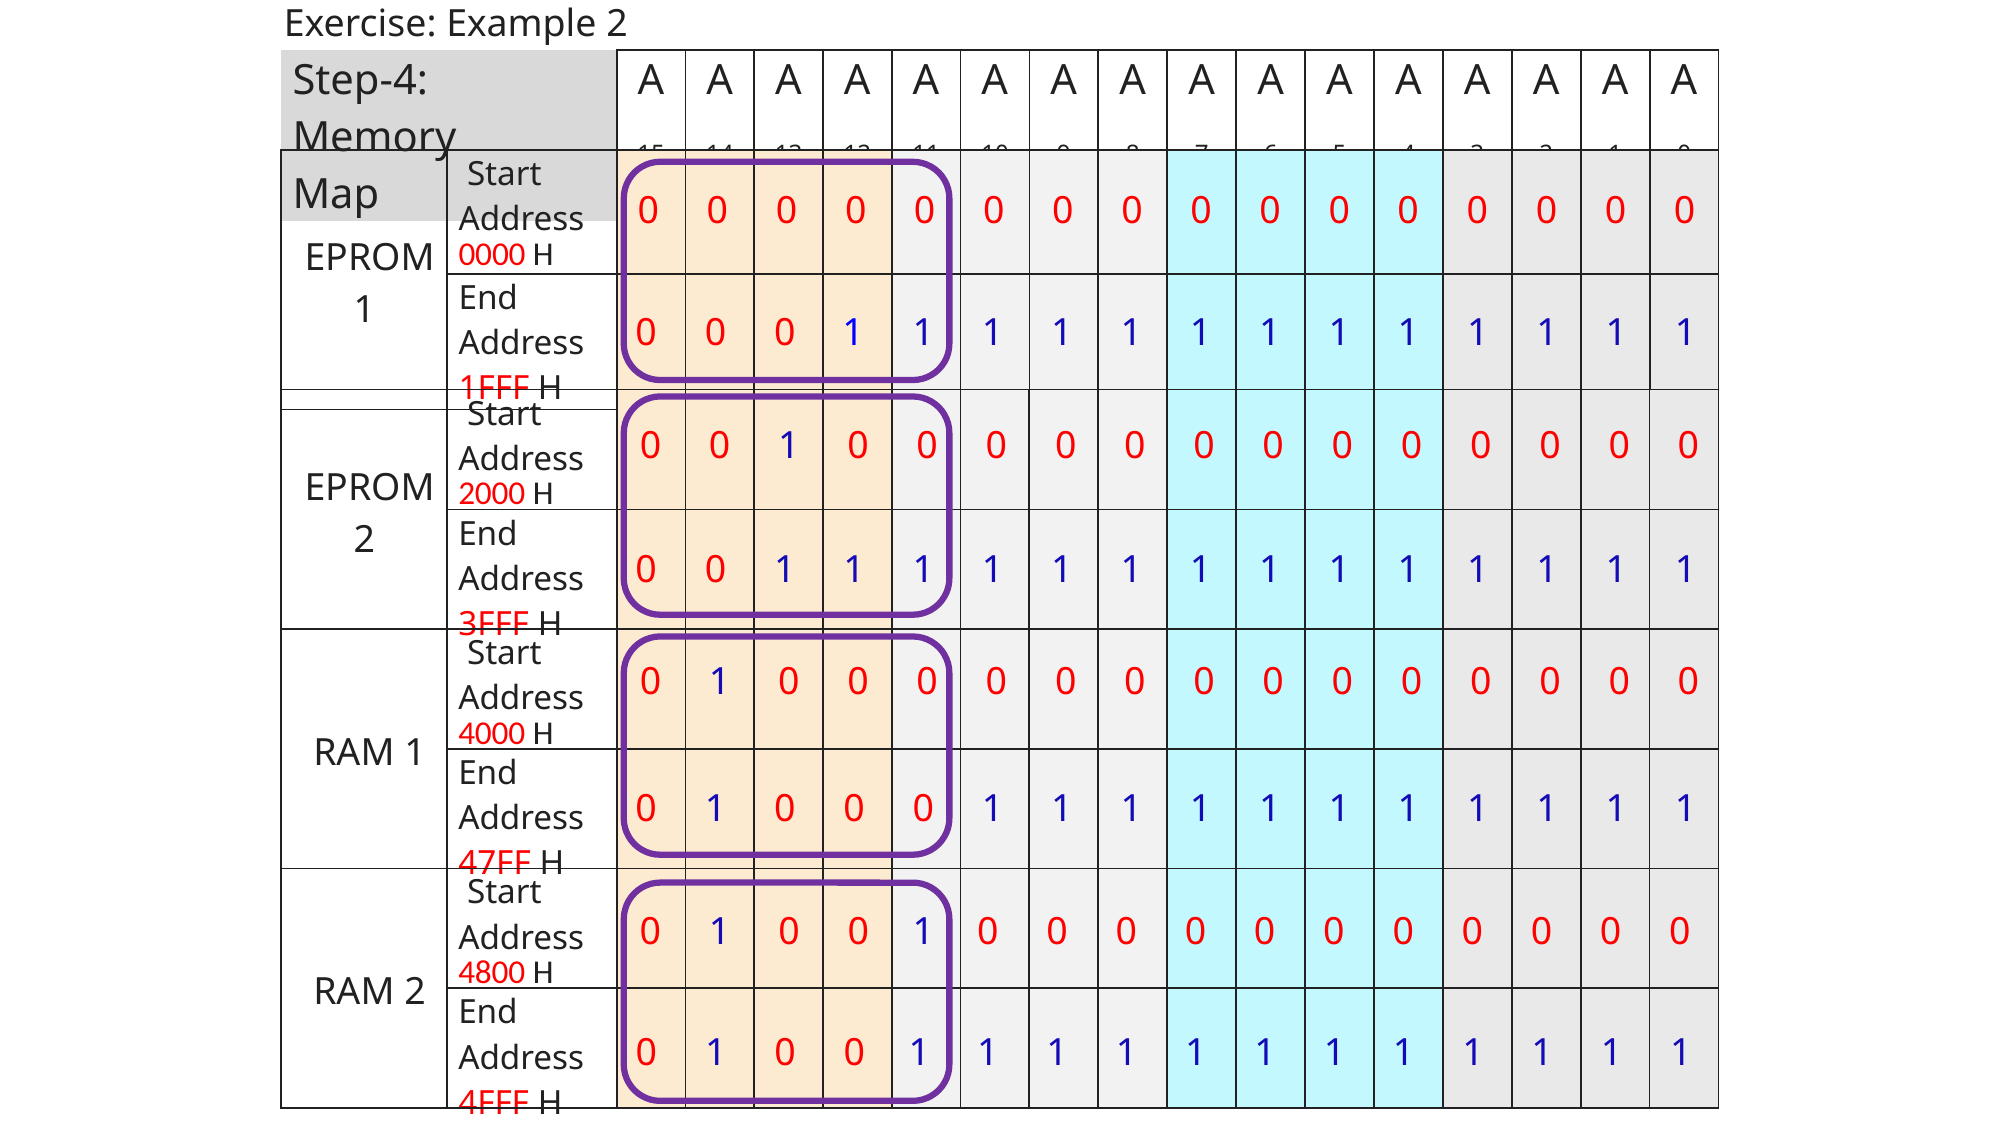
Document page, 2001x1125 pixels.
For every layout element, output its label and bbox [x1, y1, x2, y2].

table_cell [448, 275, 616, 389]
text_box [1382, 300, 1435, 361]
table_cell [1650, 989, 1718, 1107]
text_box [1244, 537, 1296, 598]
text_box [1178, 413, 1230, 474]
table_header [1306, 51, 1373, 149]
table_cell [448, 750, 616, 868]
table_cell [1030, 750, 1097, 868]
table_header [755, 151, 822, 160]
text_box [1244, 300, 1296, 361]
table_cell [1513, 510, 1580, 628]
table_header [824, 869, 891, 881]
table_header [448, 630, 616, 748]
text_box [1455, 413, 1507, 474]
table_header [1582, 630, 1649, 748]
table_header [961, 51, 1029, 149]
table_cell [686, 382, 753, 389]
table_cell [618, 989, 685, 1107]
table_cell [1444, 275, 1511, 389]
table_cell [1099, 989, 1166, 1107]
text_box [1386, 413, 1438, 474]
text_box [1447, 1020, 1499, 1080]
text_box [1105, 776, 1158, 837]
table_header [1444, 51, 1511, 149]
table_header [1306, 151, 1373, 273]
text_box [1031, 899, 1083, 960]
text_box [1451, 178, 1504, 239]
table_cell [1168, 510, 1235, 628]
text_box [1378, 1020, 1430, 1080]
table_cell [824, 1102, 891, 1107]
text_box [1316, 649, 1369, 710]
text_box [1659, 178, 1711, 239]
table_header [1099, 630, 1166, 748]
table_header [1650, 390, 1718, 509]
table_header [1030, 869, 1097, 987]
text_box [967, 300, 1019, 361]
table_cell [686, 616, 753, 628]
text_box [962, 1020, 1014, 1080]
table_cell [1237, 750, 1304, 868]
table_cell [1650, 750, 1718, 868]
table_cell [755, 382, 822, 389]
table_header [1030, 630, 1097, 748]
table_header [686, 869, 753, 881]
table_header [1237, 390, 1304, 509]
table_cell [1030, 510, 1097, 628]
text_box [1585, 899, 1637, 960]
table_cell [686, 856, 753, 868]
text_box [1313, 776, 1365, 837]
table_header [1582, 390, 1649, 509]
table_header [282, 390, 446, 628]
text_box [1521, 300, 1573, 361]
table_header [282, 630, 446, 868]
table_cell [893, 275, 960, 389]
table_cell [1030, 989, 1097, 1107]
text_box [962, 899, 1014, 960]
table_cell [1582, 275, 1649, 389]
text_box [1521, 537, 1573, 598]
table_cell [961, 989, 1028, 1107]
table_cell [1099, 510, 1166, 628]
table_header [1237, 151, 1304, 273]
table_header [1168, 51, 1235, 149]
table_header [448, 151, 616, 273]
table_header [1444, 630, 1511, 748]
table_header [1168, 869, 1235, 987]
table_header [1099, 151, 1166, 273]
text_box [1037, 178, 1089, 239]
table_cell [1306, 989, 1373, 1107]
table_header [961, 869, 1028, 987]
text_box [1452, 300, 1504, 361]
table_header [1099, 869, 1166, 987]
text_box [269, 0, 644, 51]
text_box [1036, 300, 1088, 361]
text_box [620, 160, 951, 382]
table_cell [1513, 275, 1580, 389]
table_header [1168, 390, 1235, 509]
table_header [1030, 390, 1097, 509]
text_box [1036, 537, 1088, 598]
table_cell [686, 1102, 753, 1107]
table_cell [1375, 510, 1442, 628]
text_box [1452, 776, 1504, 837]
text_box [1239, 1020, 1291, 1080]
table_header [961, 630, 1028, 748]
text_box [1660, 537, 1712, 598]
text_box [1247, 413, 1299, 474]
table_cell [1099, 275, 1166, 389]
table_cell [1444, 989, 1511, 1107]
table_header [1030, 151, 1097, 273]
text_box [1036, 776, 1088, 837]
text_box [1516, 1020, 1568, 1080]
table_header [893, 869, 960, 987]
text_box [1105, 300, 1158, 361]
text_box [1244, 776, 1296, 837]
table_header [1513, 869, 1580, 987]
text_box [1313, 300, 1365, 361]
table_header [755, 390, 822, 395]
table_cell [1168, 989, 1235, 1107]
table_header [1237, 630, 1304, 748]
text_box [1377, 899, 1429, 960]
table_cell [893, 750, 960, 868]
table_cell [1030, 275, 1097, 389]
table_header [448, 869, 616, 987]
text_box [1590, 178, 1642, 239]
table_cell [1444, 750, 1511, 868]
text_box [1382, 537, 1435, 598]
table_cell [618, 510, 685, 628]
table_cell [1513, 989, 1580, 1107]
table_header [1650, 630, 1718, 748]
table_cell [755, 616, 822, 628]
text_box [1170, 899, 1222, 960]
text_box [1593, 413, 1645, 474]
table_header [824, 390, 891, 395]
text_box [1175, 537, 1227, 598]
table_header [1375, 151, 1442, 273]
table_header [893, 151, 960, 273]
text_box [1178, 649, 1230, 710]
table_header [686, 390, 753, 395]
text_box [1660, 300, 1712, 361]
text_box [1244, 178, 1296, 239]
text_box [1521, 178, 1573, 239]
table_header [755, 869, 822, 881]
text_box [970, 413, 1023, 474]
table_cell [1375, 989, 1442, 1107]
text_box [1247, 649, 1299, 710]
table_header [618, 869, 685, 987]
table_header [1375, 630, 1442, 748]
table_header [1306, 630, 1373, 748]
table_cell [893, 510, 960, 628]
text_box [1524, 413, 1576, 474]
table_cell [1582, 989, 1649, 1107]
table_cell [824, 856, 891, 868]
table_header [686, 630, 753, 635]
table_cell [824, 382, 891, 389]
table_cell [1444, 510, 1511, 628]
table_cell [755, 856, 822, 868]
table_cell [1306, 275, 1373, 389]
table_cell [618, 275, 685, 389]
table_header [1651, 151, 1718, 273]
table_header [1237, 869, 1304, 987]
text_box [1109, 649, 1161, 710]
table_header [1375, 51, 1442, 149]
text_box [1308, 1020, 1361, 1080]
text_box [1040, 413, 1092, 474]
text_box [620, 395, 953, 616]
text_box [1586, 1020, 1638, 1080]
text_box [1100, 899, 1153, 960]
text_box [1175, 178, 1227, 239]
table_cell [1237, 510, 1304, 628]
text_box [1313, 537, 1365, 598]
table_header [893, 51, 960, 149]
text_box [967, 537, 1019, 598]
text_box [1590, 537, 1643, 598]
text_box [1446, 899, 1499, 960]
table_header [755, 630, 822, 635]
table_header [282, 151, 446, 389]
text_box [620, 881, 951, 1102]
table_cell [1237, 275, 1304, 389]
table_header [1444, 151, 1511, 273]
table_header [824, 151, 891, 160]
table_cell [1651, 275, 1718, 389]
text_box [1662, 413, 1715, 474]
table_header [824, 630, 891, 635]
table_cell [1237, 989, 1304, 1107]
text_box [1590, 300, 1643, 361]
text_box [1031, 1020, 1083, 1080]
text_box [1516, 899, 1568, 960]
table_header [1099, 390, 1166, 509]
text_box [1590, 776, 1643, 837]
table_cell [961, 750, 1028, 868]
text_box [1175, 776, 1227, 837]
table_header [1513, 151, 1580, 273]
table_cell [961, 275, 1029, 389]
table_header [893, 390, 960, 509]
table_cell [1306, 510, 1373, 628]
text_box [1524, 649, 1576, 710]
table_header [824, 51, 891, 149]
table_cell [1582, 750, 1649, 868]
table_cell [1168, 275, 1235, 389]
table_cell [1513, 750, 1580, 868]
table_header [618, 630, 685, 748]
text_box [1101, 1020, 1153, 1080]
table_cell [824, 616, 891, 628]
table_cell [1650, 510, 1718, 628]
table_cell [893, 989, 960, 1107]
table_cell [448, 989, 616, 1107]
table_cell [618, 750, 685, 868]
table_cell [1306, 750, 1373, 868]
text_box [1239, 899, 1291, 960]
table_header [961, 390, 1028, 509]
text_box [1308, 899, 1360, 960]
table_header [1651, 51, 1718, 149]
text_box [1452, 537, 1504, 598]
text_box [1382, 178, 1435, 239]
text_box [1521, 776, 1573, 837]
text_box [1382, 776, 1435, 837]
table_cell [1375, 750, 1442, 868]
text_box [967, 776, 1019, 837]
table_header [1306, 390, 1373, 509]
table_header [1375, 869, 1442, 987]
table_header [1582, 151, 1649, 273]
text_box [1662, 649, 1715, 710]
text_box [1593, 649, 1645, 710]
table_header [1375, 390, 1442, 509]
table_header [618, 51, 685, 149]
text_box [1455, 649, 1507, 710]
text_box [620, 635, 953, 856]
text_box [970, 649, 1023, 710]
text_box [1654, 899, 1706, 960]
text_box [1040, 649, 1092, 710]
table_header [1444, 869, 1511, 987]
table_header [281, 51, 616, 149]
table_header [1513, 390, 1580, 509]
text_box [1170, 1020, 1222, 1080]
table_header [961, 151, 1029, 273]
table_header [448, 390, 616, 509]
table_header [893, 630, 960, 748]
table_header [618, 151, 685, 273]
text_box [1313, 178, 1365, 239]
text_box [1655, 1020, 1707, 1080]
table_header [1513, 630, 1580, 748]
table_cell [1099, 750, 1166, 868]
table_header [686, 51, 753, 149]
table_header [686, 151, 753, 160]
text_box [1109, 413, 1161, 474]
table_cell [755, 1102, 822, 1107]
table_header [1168, 630, 1235, 748]
table_header [282, 869, 446, 1107]
table_header [1650, 869, 1718, 987]
table_cell [1168, 750, 1235, 868]
table_cell [448, 510, 616, 628]
table_header [1444, 390, 1511, 509]
table_header [1306, 869, 1373, 987]
table_cell [961, 510, 1028, 628]
table_header [1582, 51, 1649, 149]
table_header [1513, 51, 1580, 149]
text_box [1105, 537, 1158, 598]
table_header [1168, 151, 1235, 273]
text_box [1316, 413, 1369, 474]
text_box [1106, 178, 1158, 239]
table_cell [1375, 275, 1442, 389]
text_box [1660, 776, 1712, 837]
table_header [755, 51, 822, 149]
table_header [1237, 51, 1304, 149]
table_header [1030, 51, 1097, 149]
text_box [1175, 300, 1227, 361]
text_box [1386, 649, 1438, 710]
table_header [618, 390, 685, 509]
table_header [1582, 869, 1649, 987]
table_header [1099, 51, 1166, 149]
text_box [968, 178, 1020, 239]
table_cell [1582, 510, 1649, 628]
